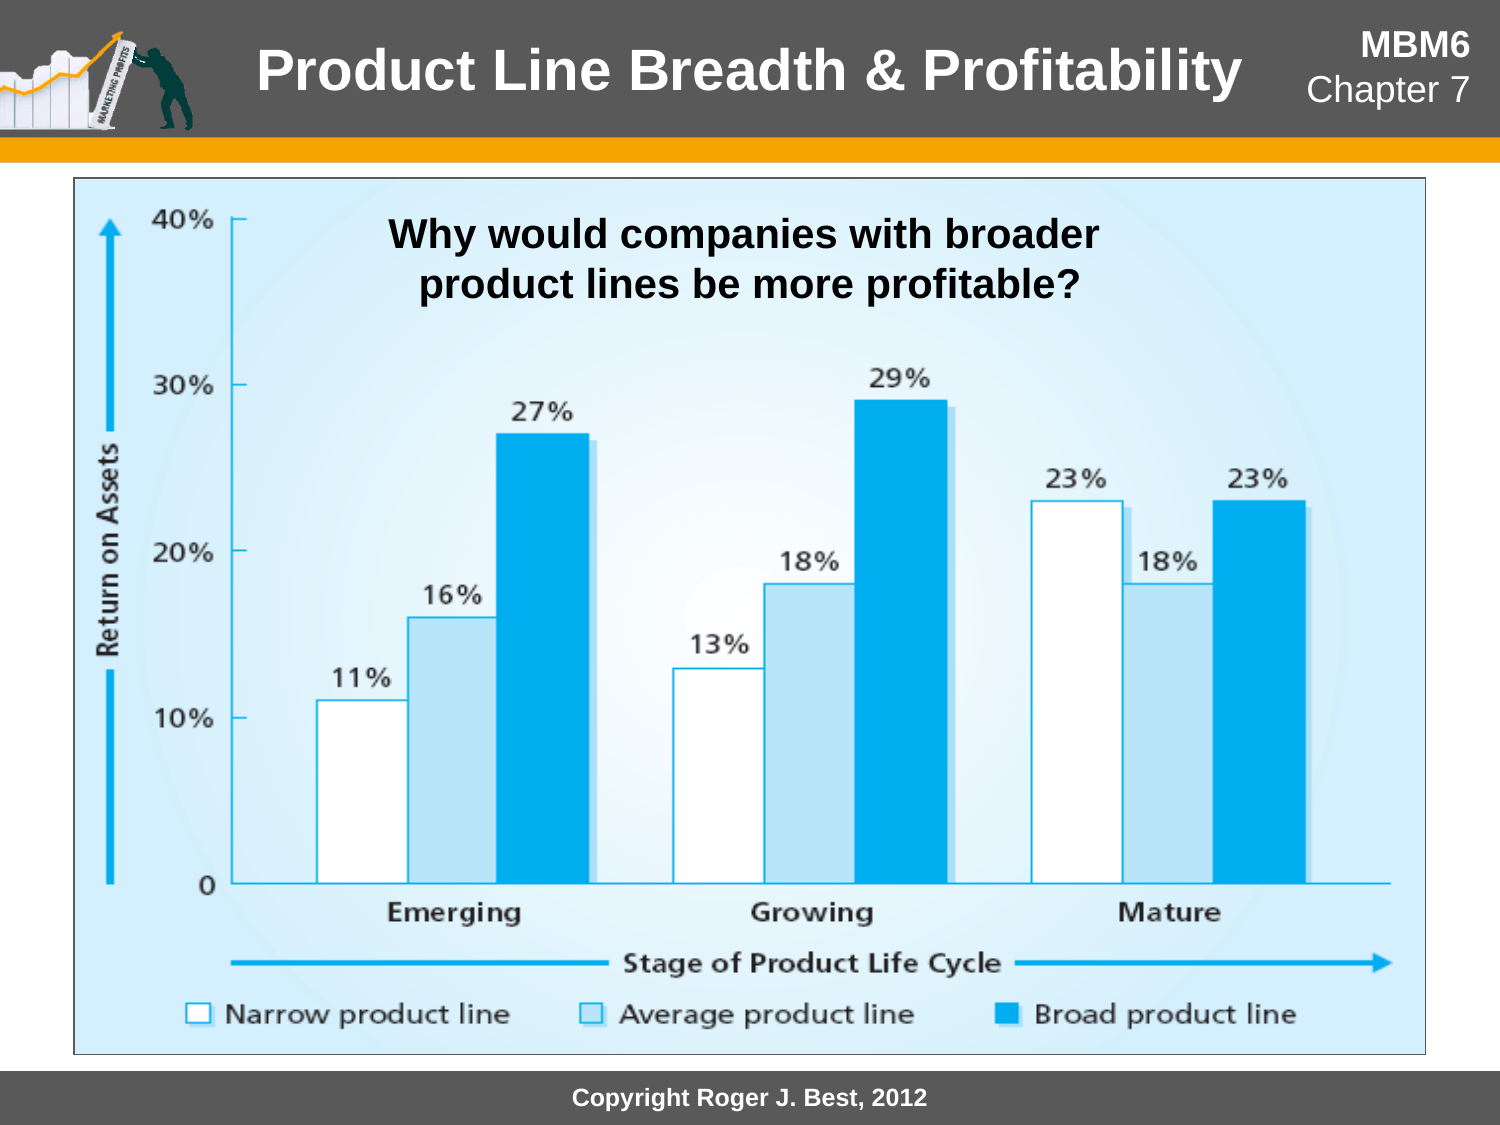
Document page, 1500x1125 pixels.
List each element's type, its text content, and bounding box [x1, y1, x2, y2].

text_box MBM6 Chapter 7 [1259, 12, 1486, 118]
text_box [0, 1069, 1500, 1125]
text_box [0, 135, 1500, 164]
text_box [0, 0, 1500, 135]
picture [74, 178, 1426, 1055]
text_box Product Line Breadth & Profitability [217, 24, 1259, 110]
picture [0, 21, 214, 136]
text_box Copyright Roger J. Best, 2012 [543, 1074, 957, 1120]
